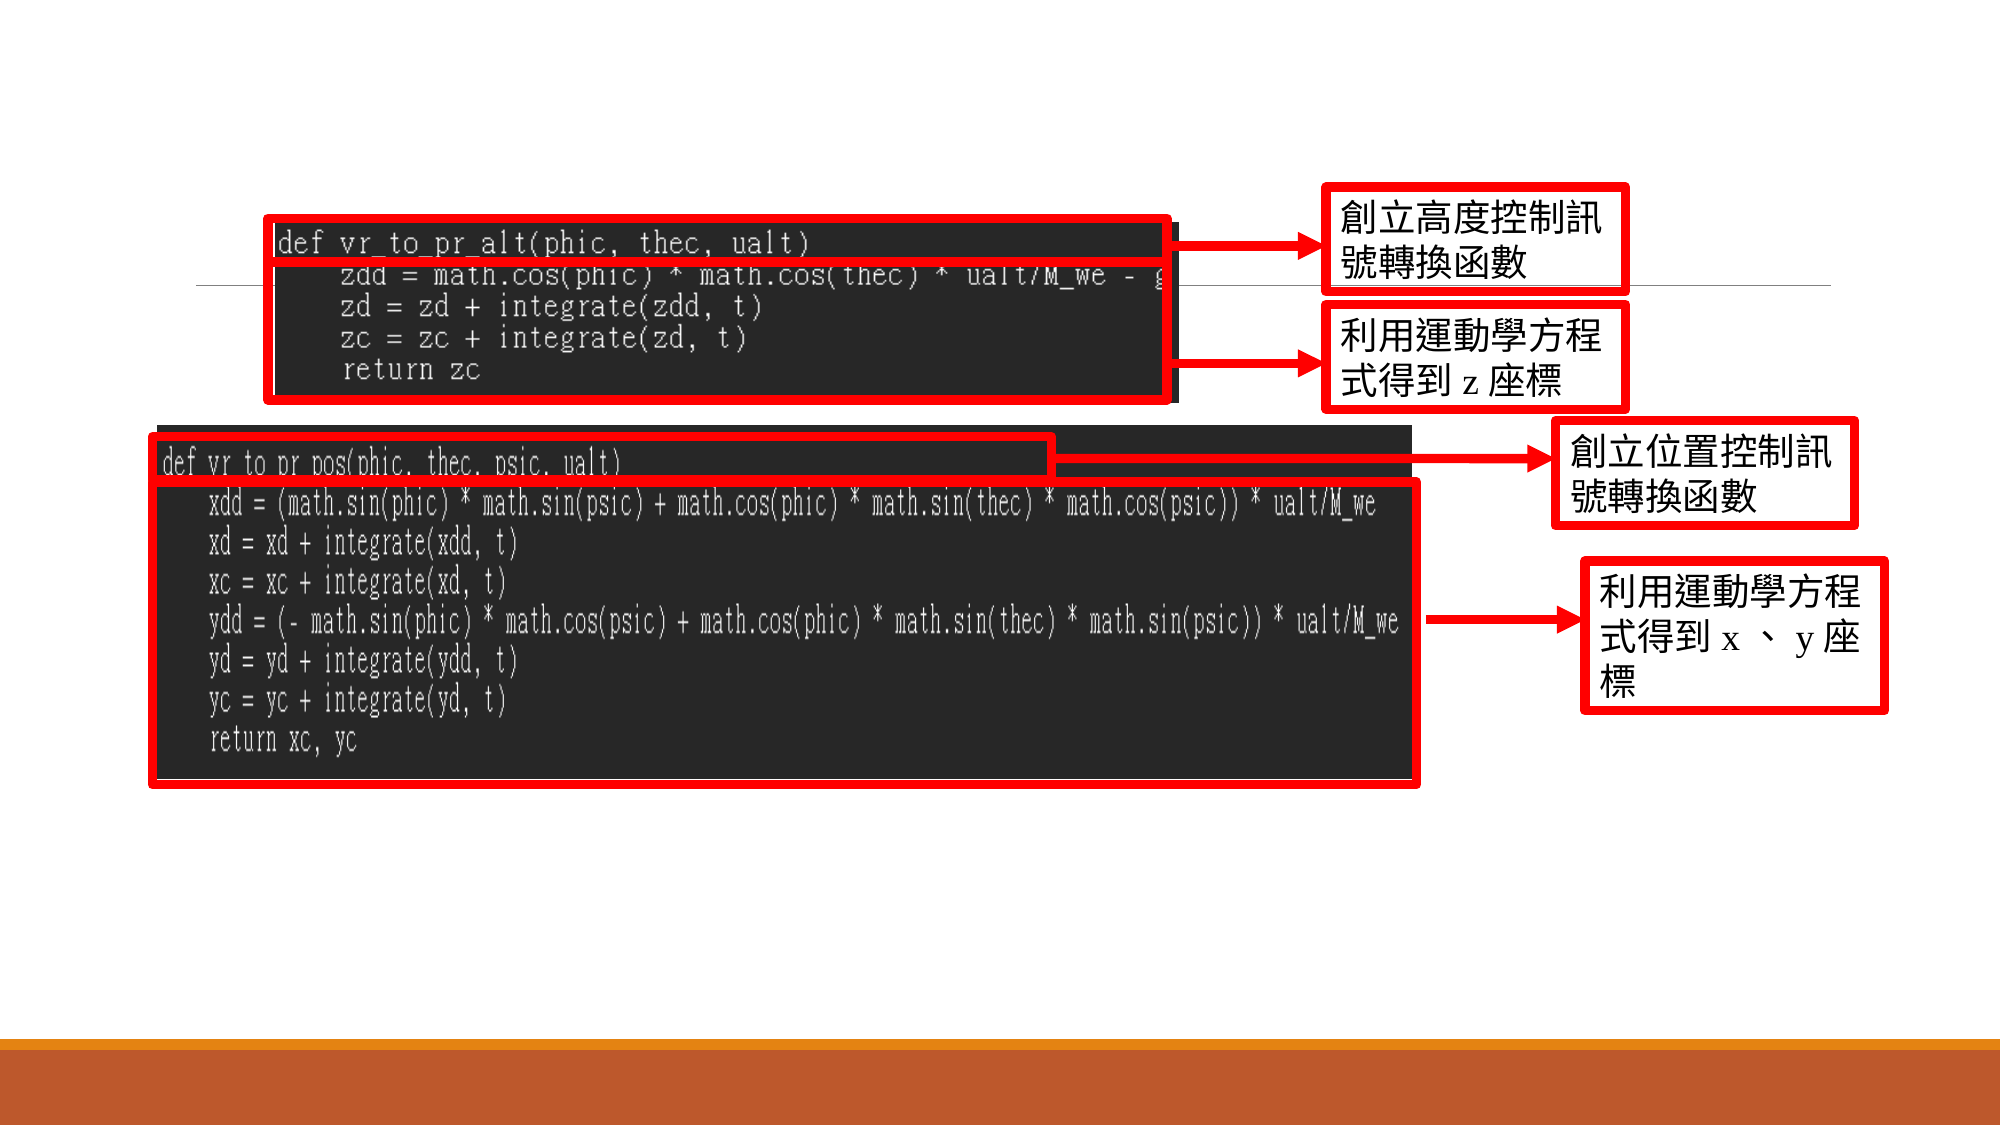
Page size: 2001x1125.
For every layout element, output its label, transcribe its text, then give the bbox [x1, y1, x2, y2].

picture [275, 222, 1180, 403]
text_box [151, 481, 158, 786]
text_box 利用運動學方程式得到x、y座標 [1585, 560, 1885, 711]
text_box [267, 217, 1168, 261]
text_box 創立位置控制訊號轉換函數 [1555, 420, 1855, 526]
picture [157, 424, 1412, 779]
text_box 利用運動學方程式得到z座標 [1326, 304, 1626, 410]
text_box [267, 261, 272, 401]
text_box 創立高度控制訊號轉換函數 [1326, 187, 1626, 292]
